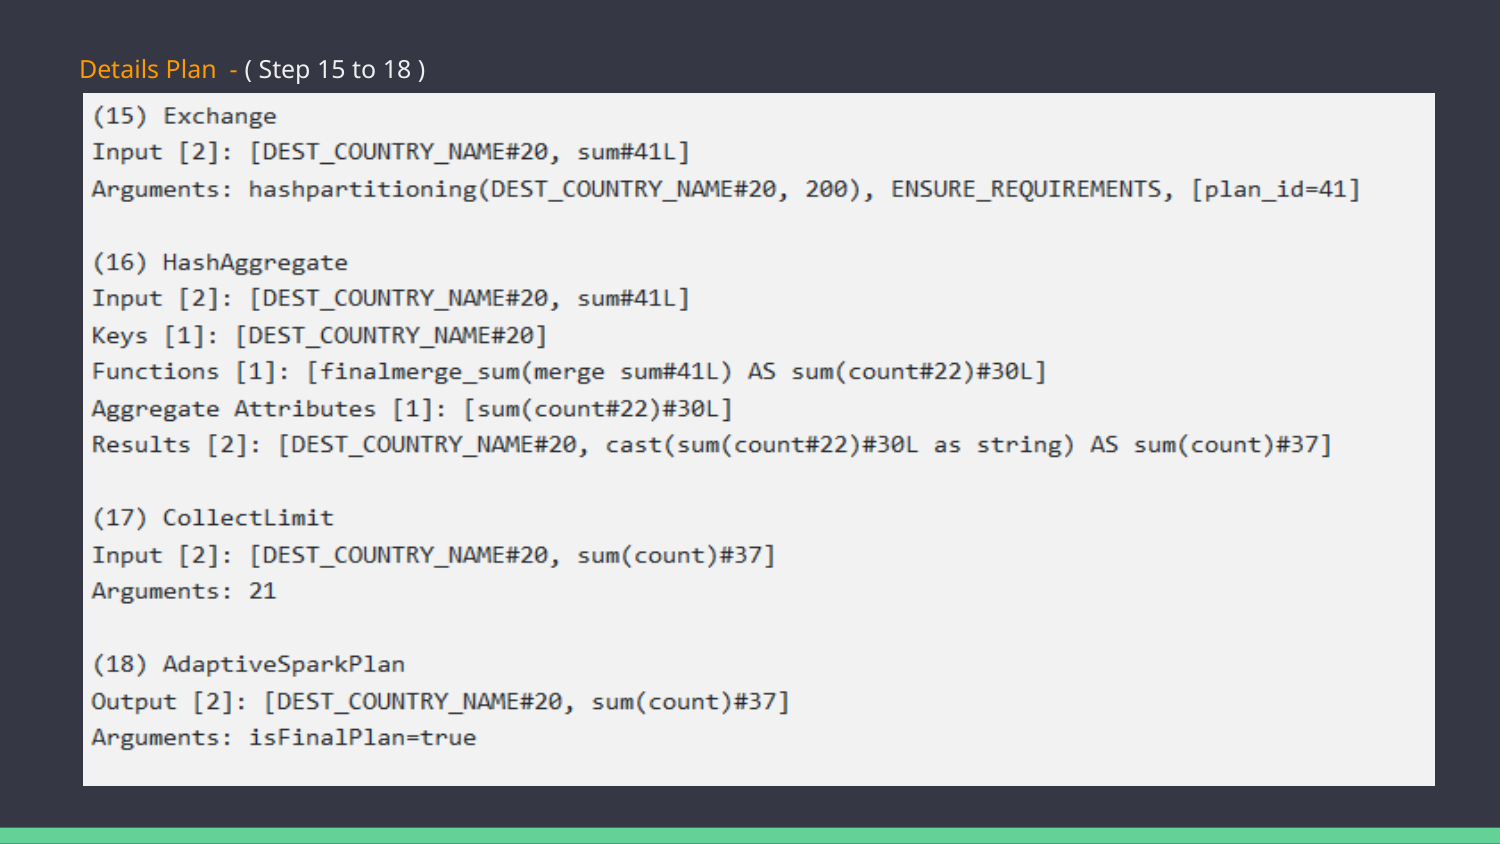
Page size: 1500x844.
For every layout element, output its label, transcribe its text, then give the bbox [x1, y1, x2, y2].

list Details Plan - ( Step 15 to 18 ) [51, 34, 1449, 808]
picture [82, 93, 1435, 786]
